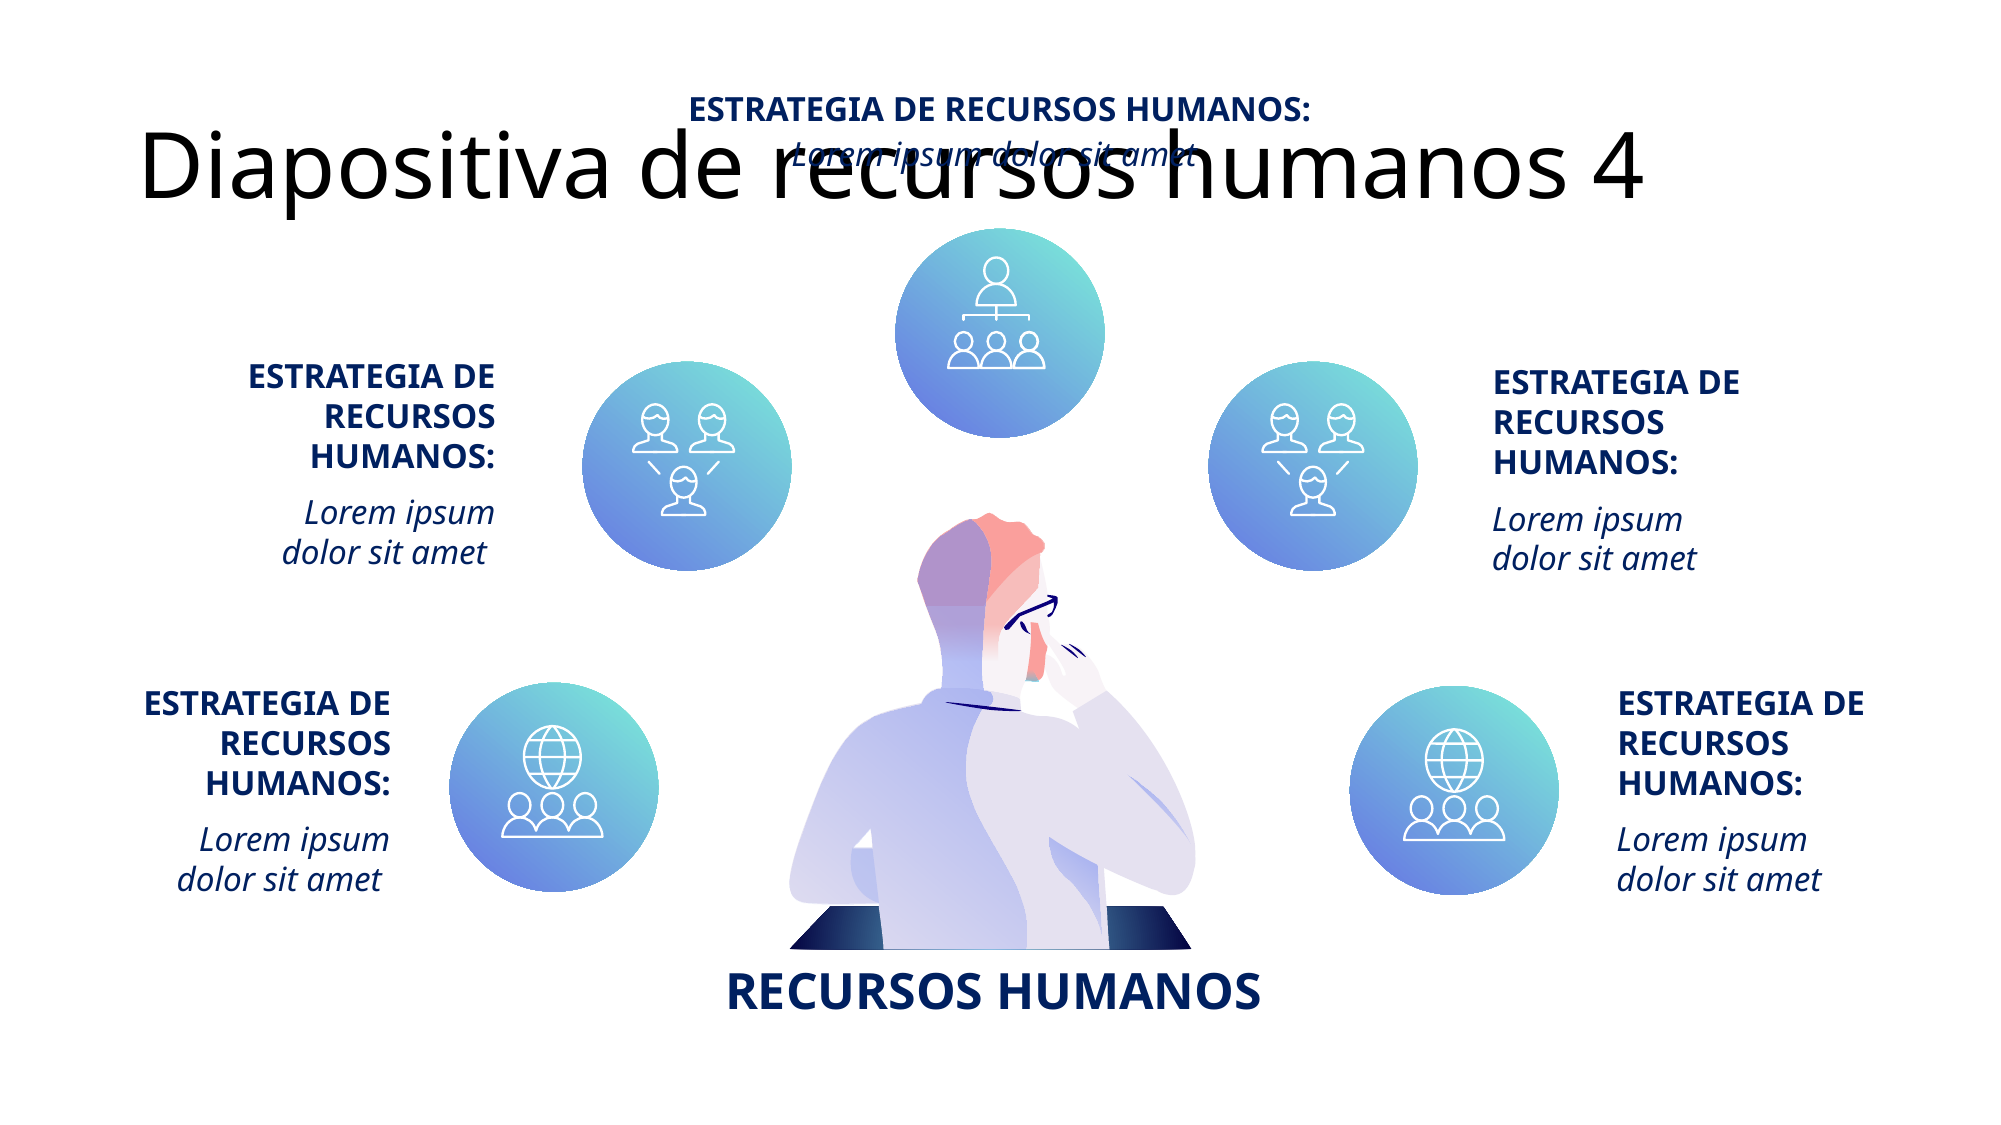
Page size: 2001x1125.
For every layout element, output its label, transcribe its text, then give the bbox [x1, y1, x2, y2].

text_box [1198, 351, 1428, 581]
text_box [781, 512, 1219, 953]
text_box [449, 682, 659, 892]
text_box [895, 228, 1105, 438]
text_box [1491, 361, 1755, 579]
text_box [648, 88, 1352, 174]
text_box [128, 681, 392, 899]
text_box RECURSOS HUMANOS [704, 959, 1296, 1020]
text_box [1616, 681, 1879, 899]
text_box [572, 351, 802, 581]
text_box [234, 355, 496, 573]
title Diapositiva de recursos humanos 4 [137, 59, 1863, 278]
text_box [1349, 686, 1559, 895]
